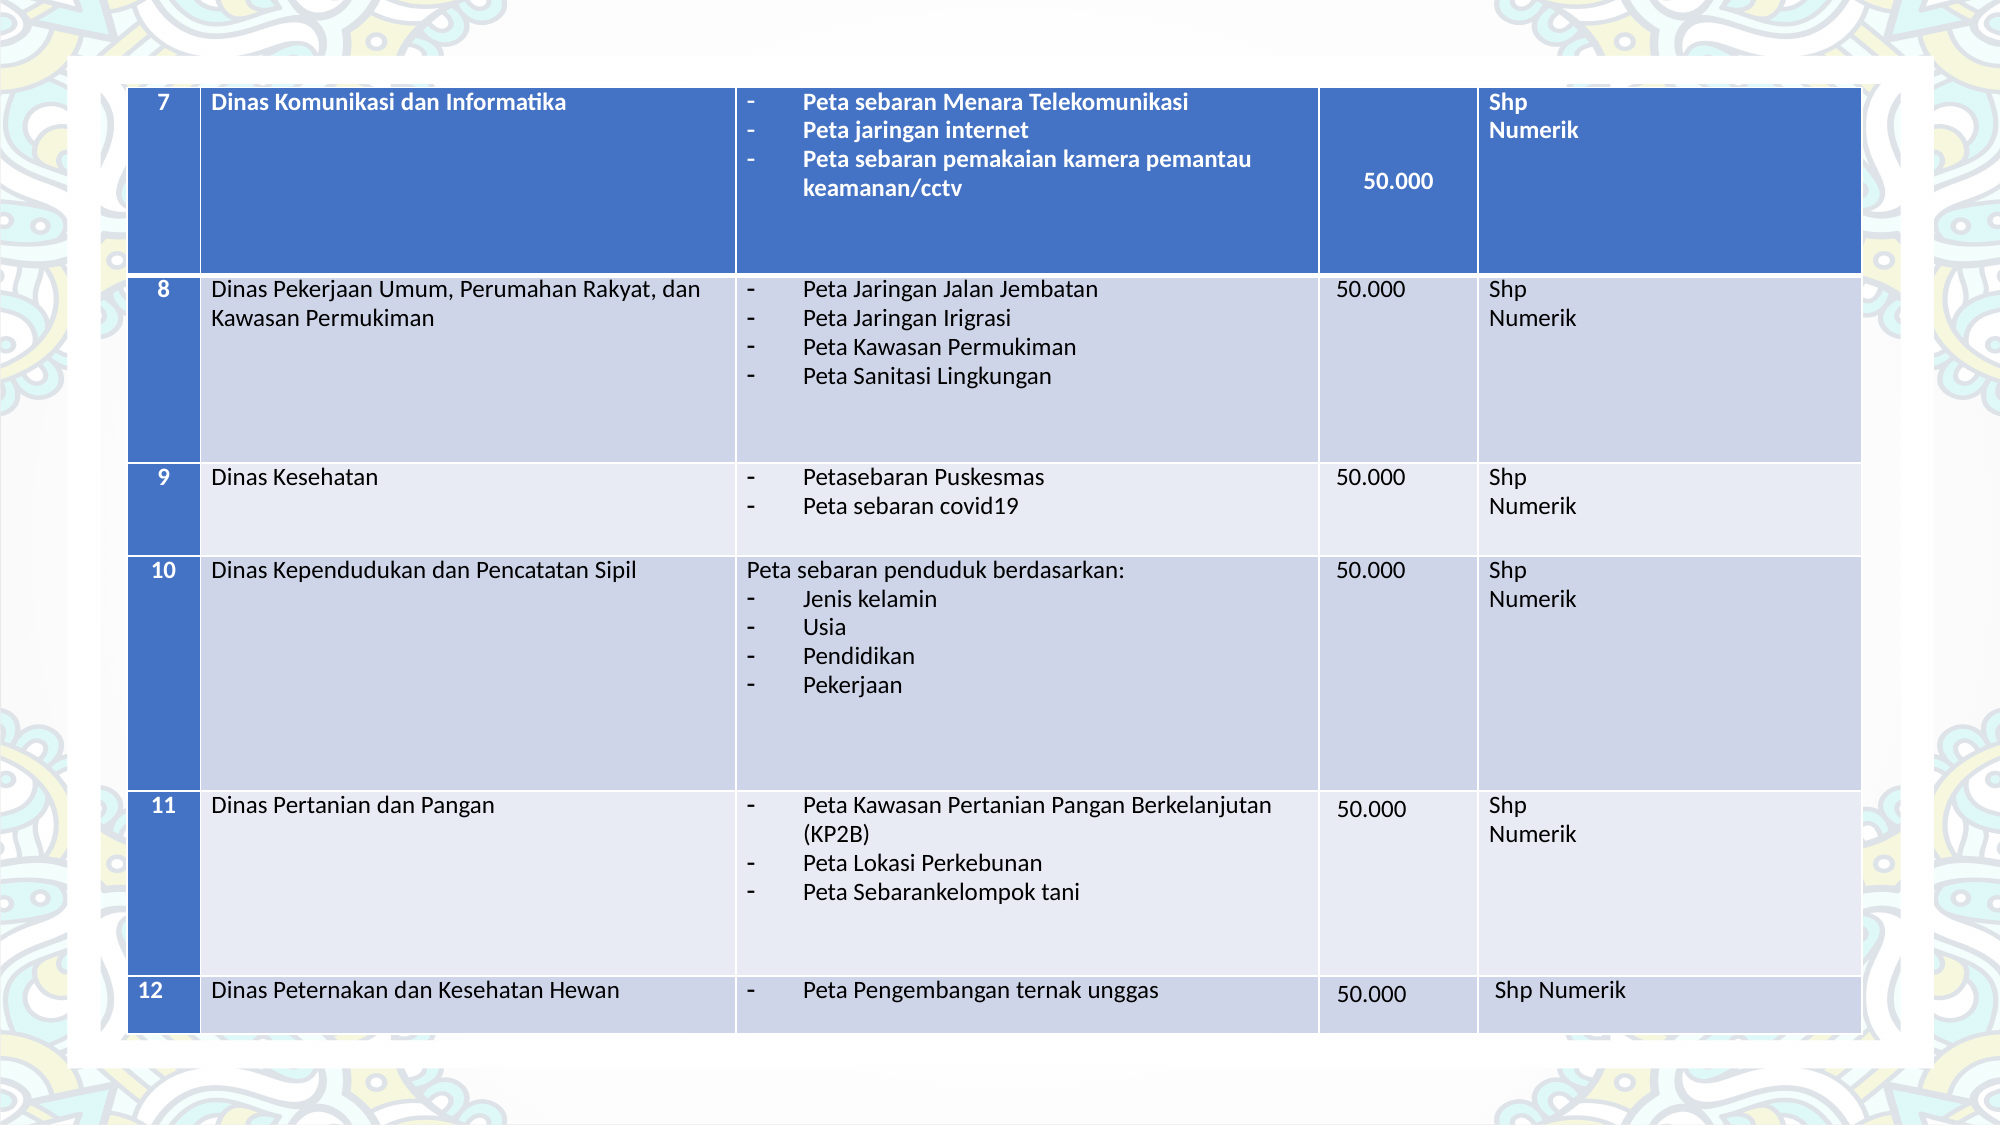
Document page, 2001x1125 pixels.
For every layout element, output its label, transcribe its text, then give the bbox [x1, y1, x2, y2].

table_cell Dinas Peternakan dan Kesehatan Hewan [201, 977, 735, 1033]
table_header 50.000 [1320, 88, 1477, 273]
table_cell Shp Numerik [1479, 792, 1861, 975]
table_cell 9 [128, 464, 200, 555]
table_cell Peta Pengembangan ternak unggas [737, 977, 1318, 1033]
table_header Dinas Komunikasi dan Informatika [201, 88, 735, 273]
table_cell 50.000 [1320, 977, 1477, 1033]
table_cell Dinas Kesehatan [201, 464, 735, 555]
table_cell Shp Numerik [1479, 557, 1861, 790]
table_cell 50.000 [1320, 792, 1477, 975]
table_cell Peta Kawasan Pertanian Pangan Berkelanjutan (KP2B) Peta Lokasi Perkebunan Peta Sebarankelompok tani [737, 792, 1318, 975]
table_cell 50.000 [1320, 278, 1477, 462]
table_cell 12 [128, 977, 200, 1033]
table_cell Petasebaran Puskesmas Peta sebaran covid19 [737, 464, 1318, 555]
table_cell 10 [128, 557, 200, 790]
table_cell 8 [128, 278, 200, 462]
table_cell 50.000 [1320, 557, 1477, 790]
table_cell Shp Numerik [1479, 977, 1861, 1033]
table_header 7 [128, 88, 200, 273]
table_cell Dinas Kependudukan dan Pencatatan Sipil [201, 557, 735, 790]
table_cell Dinas Pertanian dan Pangan [201, 792, 735, 975]
table_cell Dinas Pekerjaan Umum, Perumahan Rakyat, dan Kawasan Permukiman [201, 278, 735, 462]
table_cell Peta sebaran penduduk berdasarkan: Jenis kelamin Usia Pendidikan Pekerjaan [737, 557, 1318, 790]
table_header Shp Numerik [1479, 88, 1861, 273]
table_cell Shp Numerik [1479, 278, 1861, 462]
table_header Peta sebaran Menara Telekomunikasi Peta jaringan internet Peta sebaran pemakaian kamera pemantau keamanan/cctv [737, 88, 1318, 273]
table_cell Shp Numerik [1479, 464, 1861, 555]
table_cell 11 [128, 792, 200, 975]
table_cell 50.000 [1320, 464, 1477, 555]
table_cell Peta Jaringan Jalan Jembatan Peta Jaringan Irigrasi Peta Kawasan Permukiman Peta Sanitasi Lingkungan [737, 278, 1318, 462]
